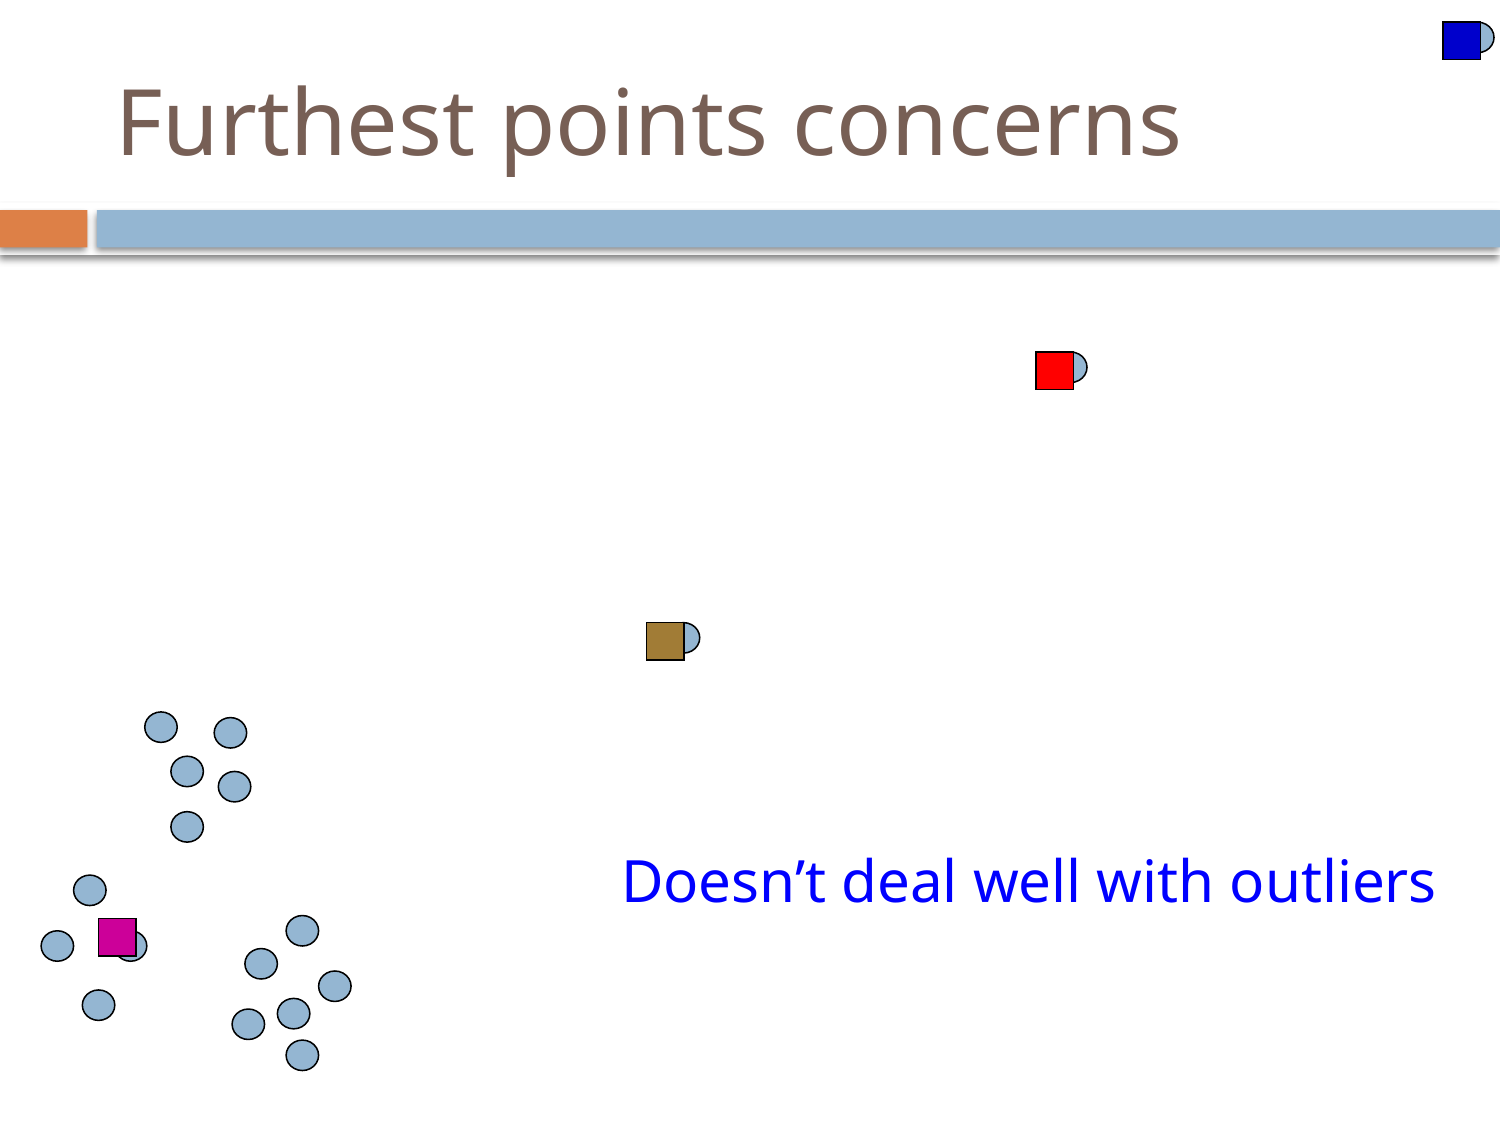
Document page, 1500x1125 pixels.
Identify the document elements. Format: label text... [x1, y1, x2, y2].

text_box [1481, 22, 1495, 53]
text_box [119, 931, 147, 962]
text_box [144, 711, 178, 743]
text_box [1442, 22, 1481, 60]
text_box [170, 811, 204, 843]
text_box [277, 998, 310, 1029]
text_box [286, 1040, 319, 1071]
text_box [684, 622, 700, 654]
text_box [214, 717, 247, 749]
title Furthest points concerns [100, 37, 1438, 200]
text_box [244, 948, 278, 980]
text_box [646, 622, 684, 661]
text_box [218, 771, 251, 802]
text_box [170, 756, 204, 787]
text_box [318, 970, 352, 1002]
text_box [98, 918, 136, 957]
text_box [232, 1009, 265, 1040]
text_box Doesn’t deal well with outliers [606, 836, 1452, 922]
text_box [73, 875, 107, 906]
text_box [1035, 352, 1074, 390]
text_box [1074, 352, 1088, 383]
text_box [41, 930, 74, 962]
text_box [286, 915, 319, 947]
text_box [82, 989, 115, 1021]
